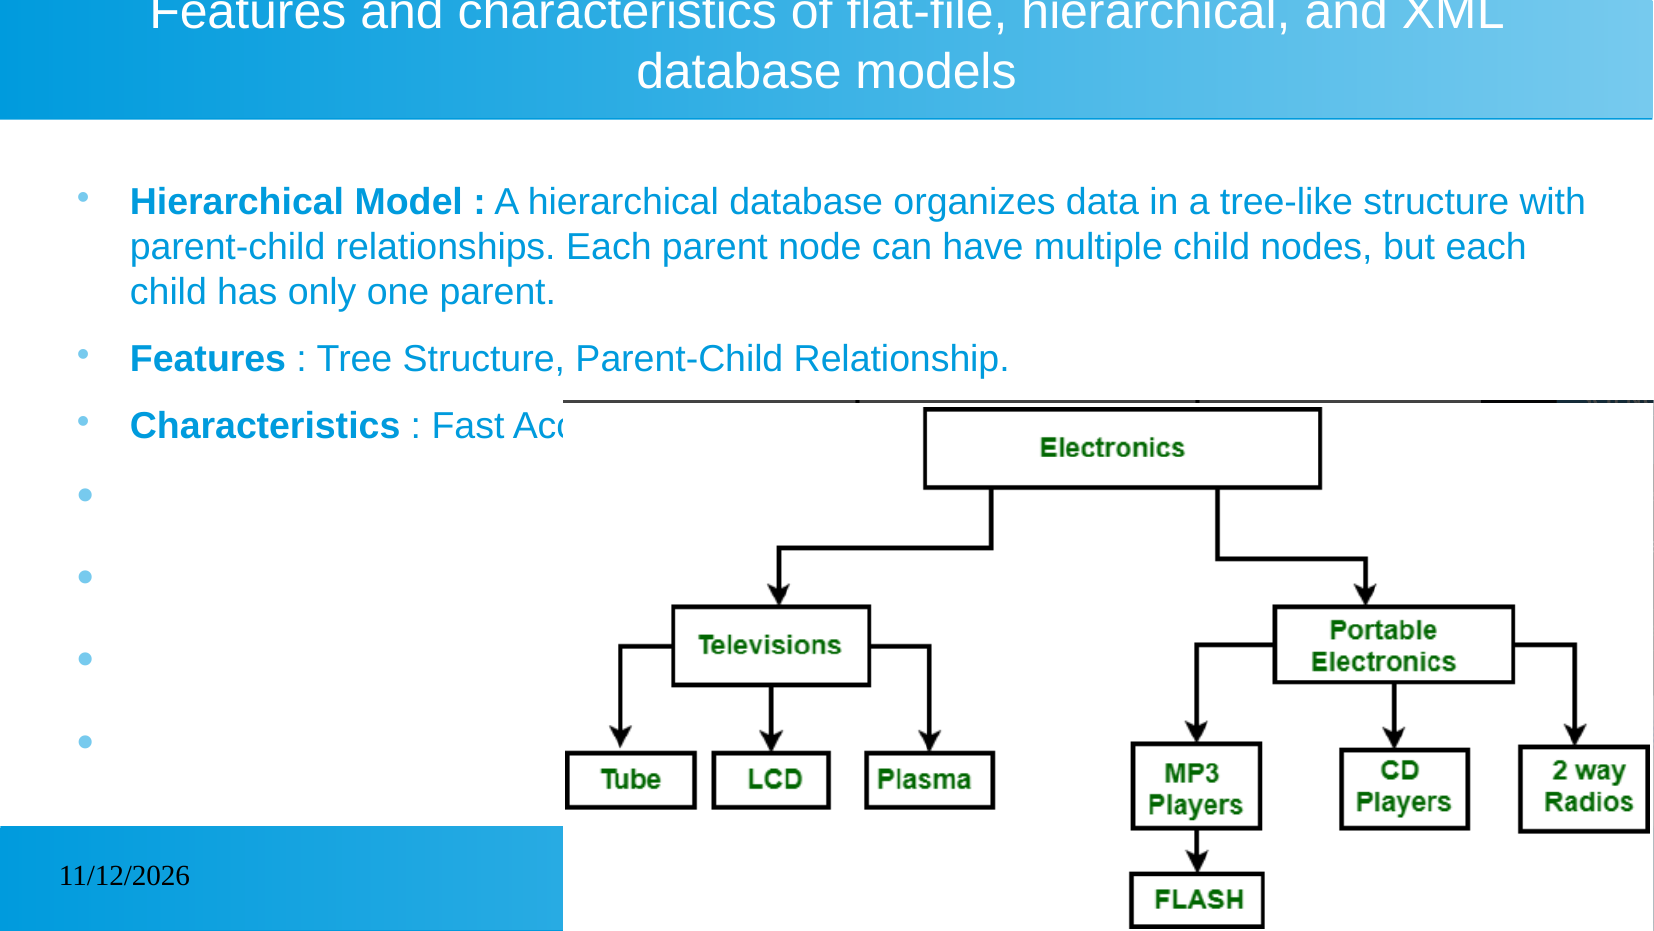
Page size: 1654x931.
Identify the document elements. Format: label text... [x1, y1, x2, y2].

picture [562, 400, 1654, 931]
list Hierarchical Model : A hierarchical database organizes data in a tree-like structure with parent-child relationships. Each parent node can have multiple child nodes, but each child has only one parent. Features : Tree Structure, Parent-Child Relationship. Characteristics : Fast Access for data retrieval, Easy to travel. [59, 177, 1595, 768]
title Features and characteristics of flat-file, hierarchical, and XML database models [59, 0, 1595, 152]
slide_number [59, 856, 443, 915]
